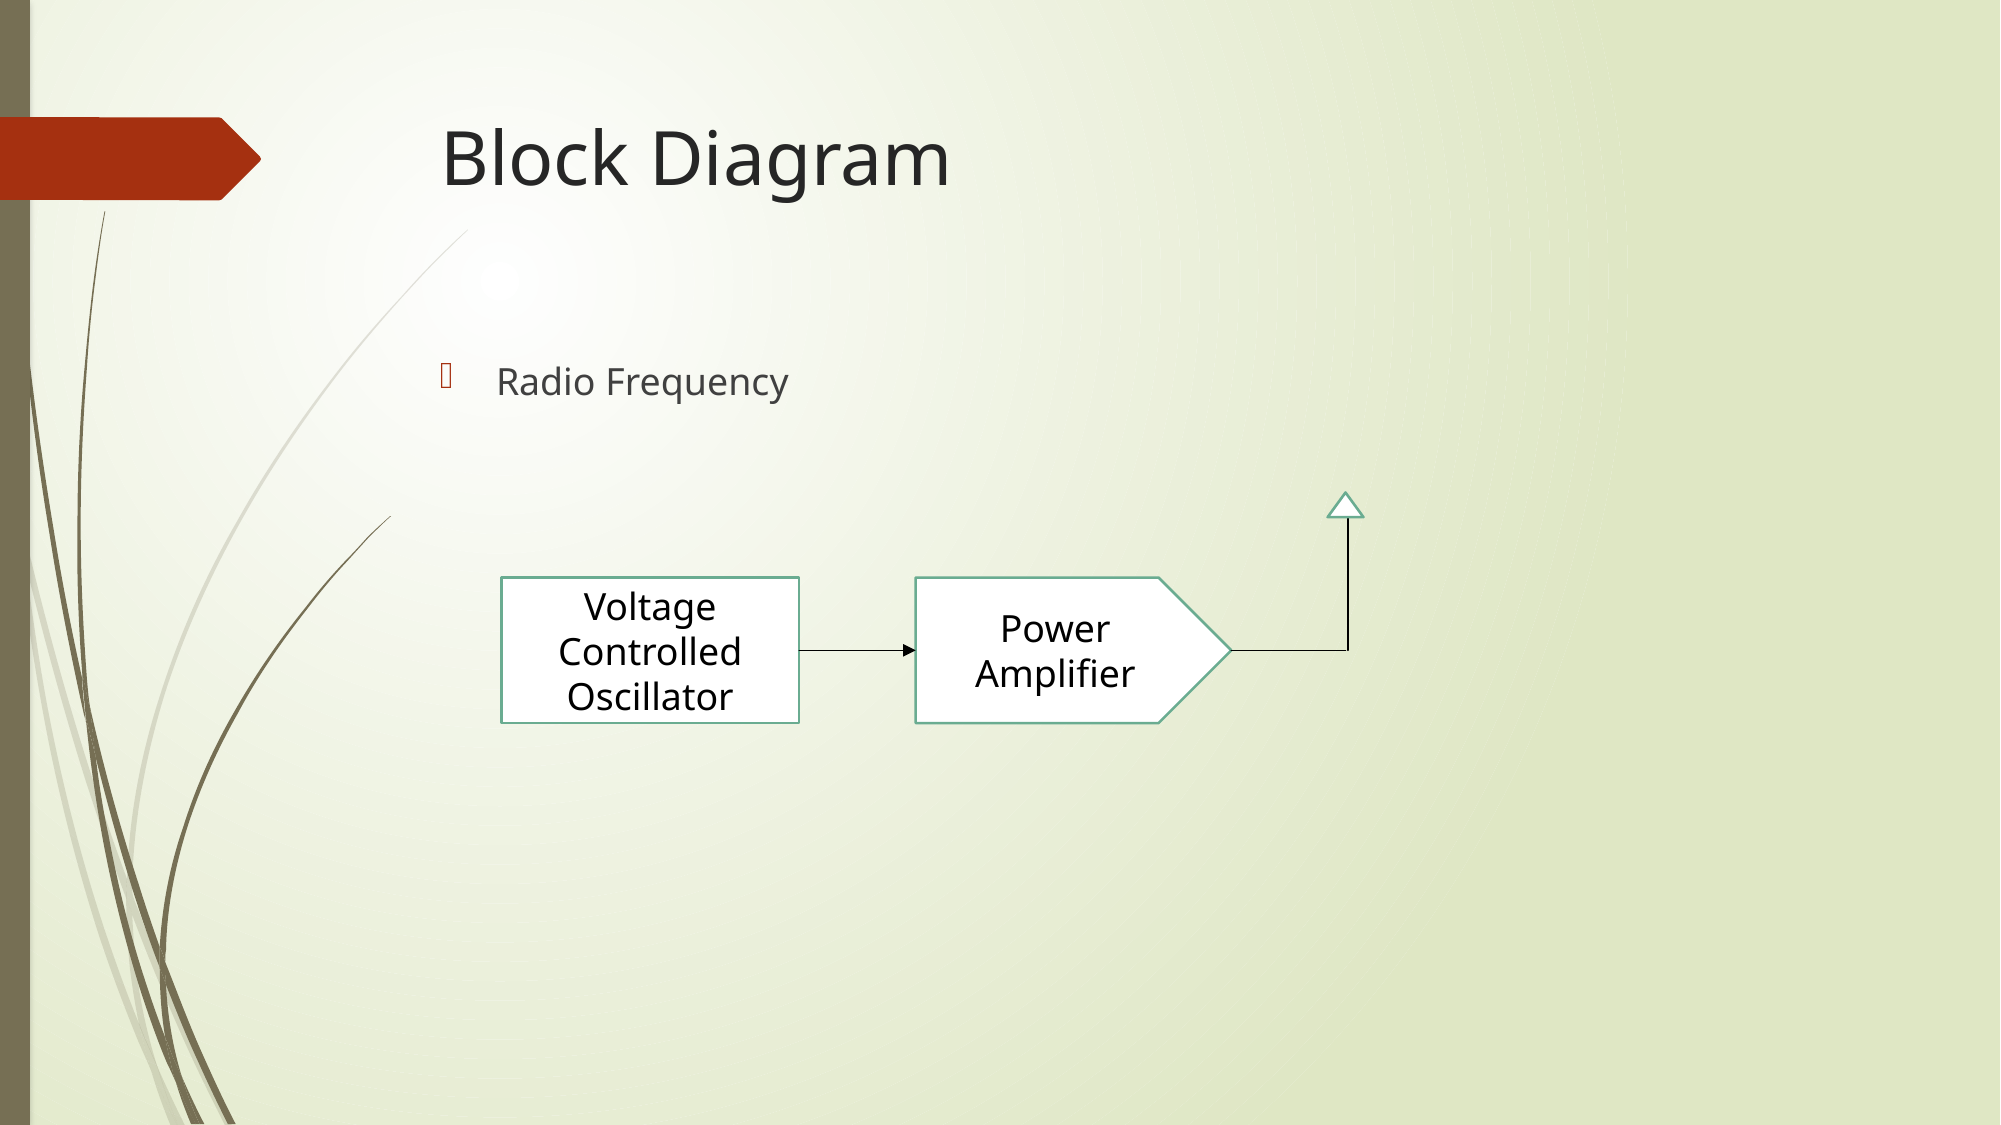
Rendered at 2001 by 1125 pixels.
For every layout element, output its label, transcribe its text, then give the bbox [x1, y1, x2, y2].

title Block Diagram [425, 102, 1888, 313]
text_box [1326, 491, 1365, 519]
text_box Power Amplifier [914, 576, 1233, 725]
list Radio Frequency [424, 350, 1888, 970]
text_box Voltage Controlled Oscillator [500, 576, 800, 724]
